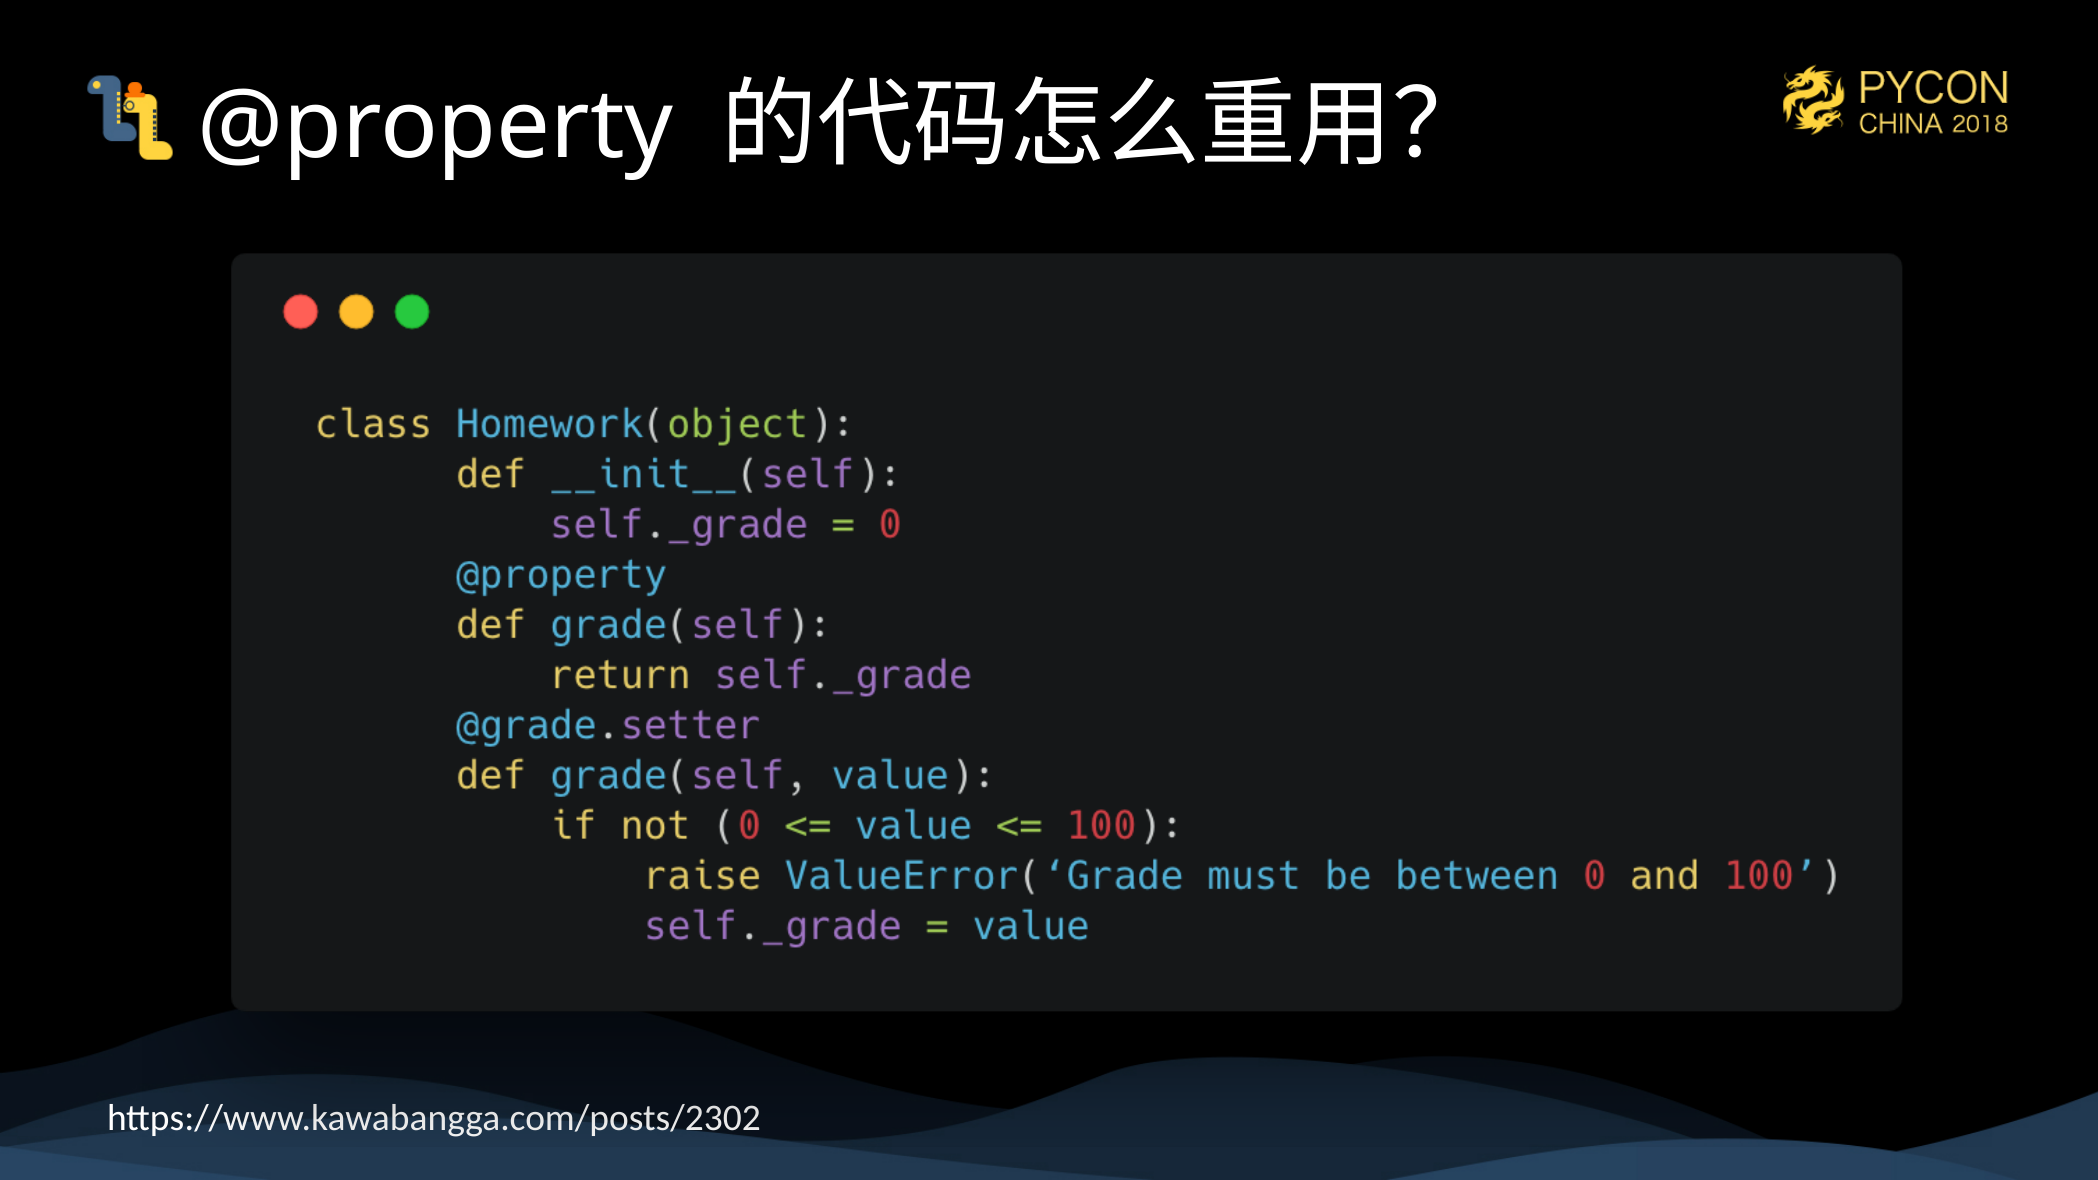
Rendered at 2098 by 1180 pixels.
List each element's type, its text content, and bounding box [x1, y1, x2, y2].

picture [0, 0, 2098, 1180]
title @property 的代码怎么重用？ [189, 62, 1742, 118]
text_box https://www.kawabangga.com/posts/2302 [92, 1085, 142, 1146]
